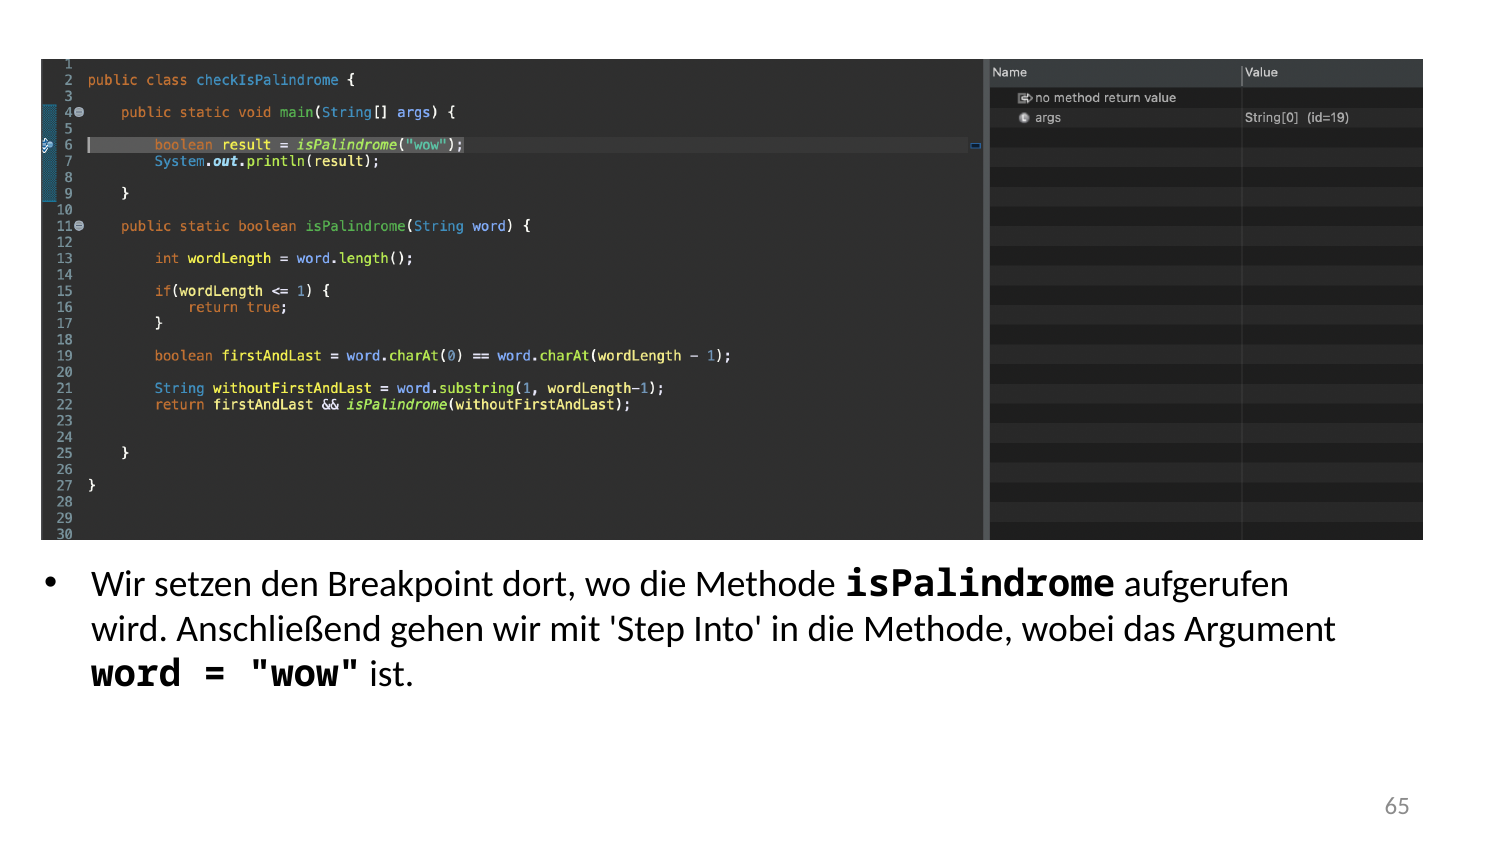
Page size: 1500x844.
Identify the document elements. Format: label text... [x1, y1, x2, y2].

picture [40, 59, 1423, 541]
slide_number 65 [1074, 782, 1425, 827]
text_box Wir setzen den Breakpoint dort, wo die Methode isPalindrome aufgerufen wird. Anschließend gehen wir mit 'Step Into' in die Methode, wobei das Argument word = "wow" ist. [29, 551, 1378, 702]
